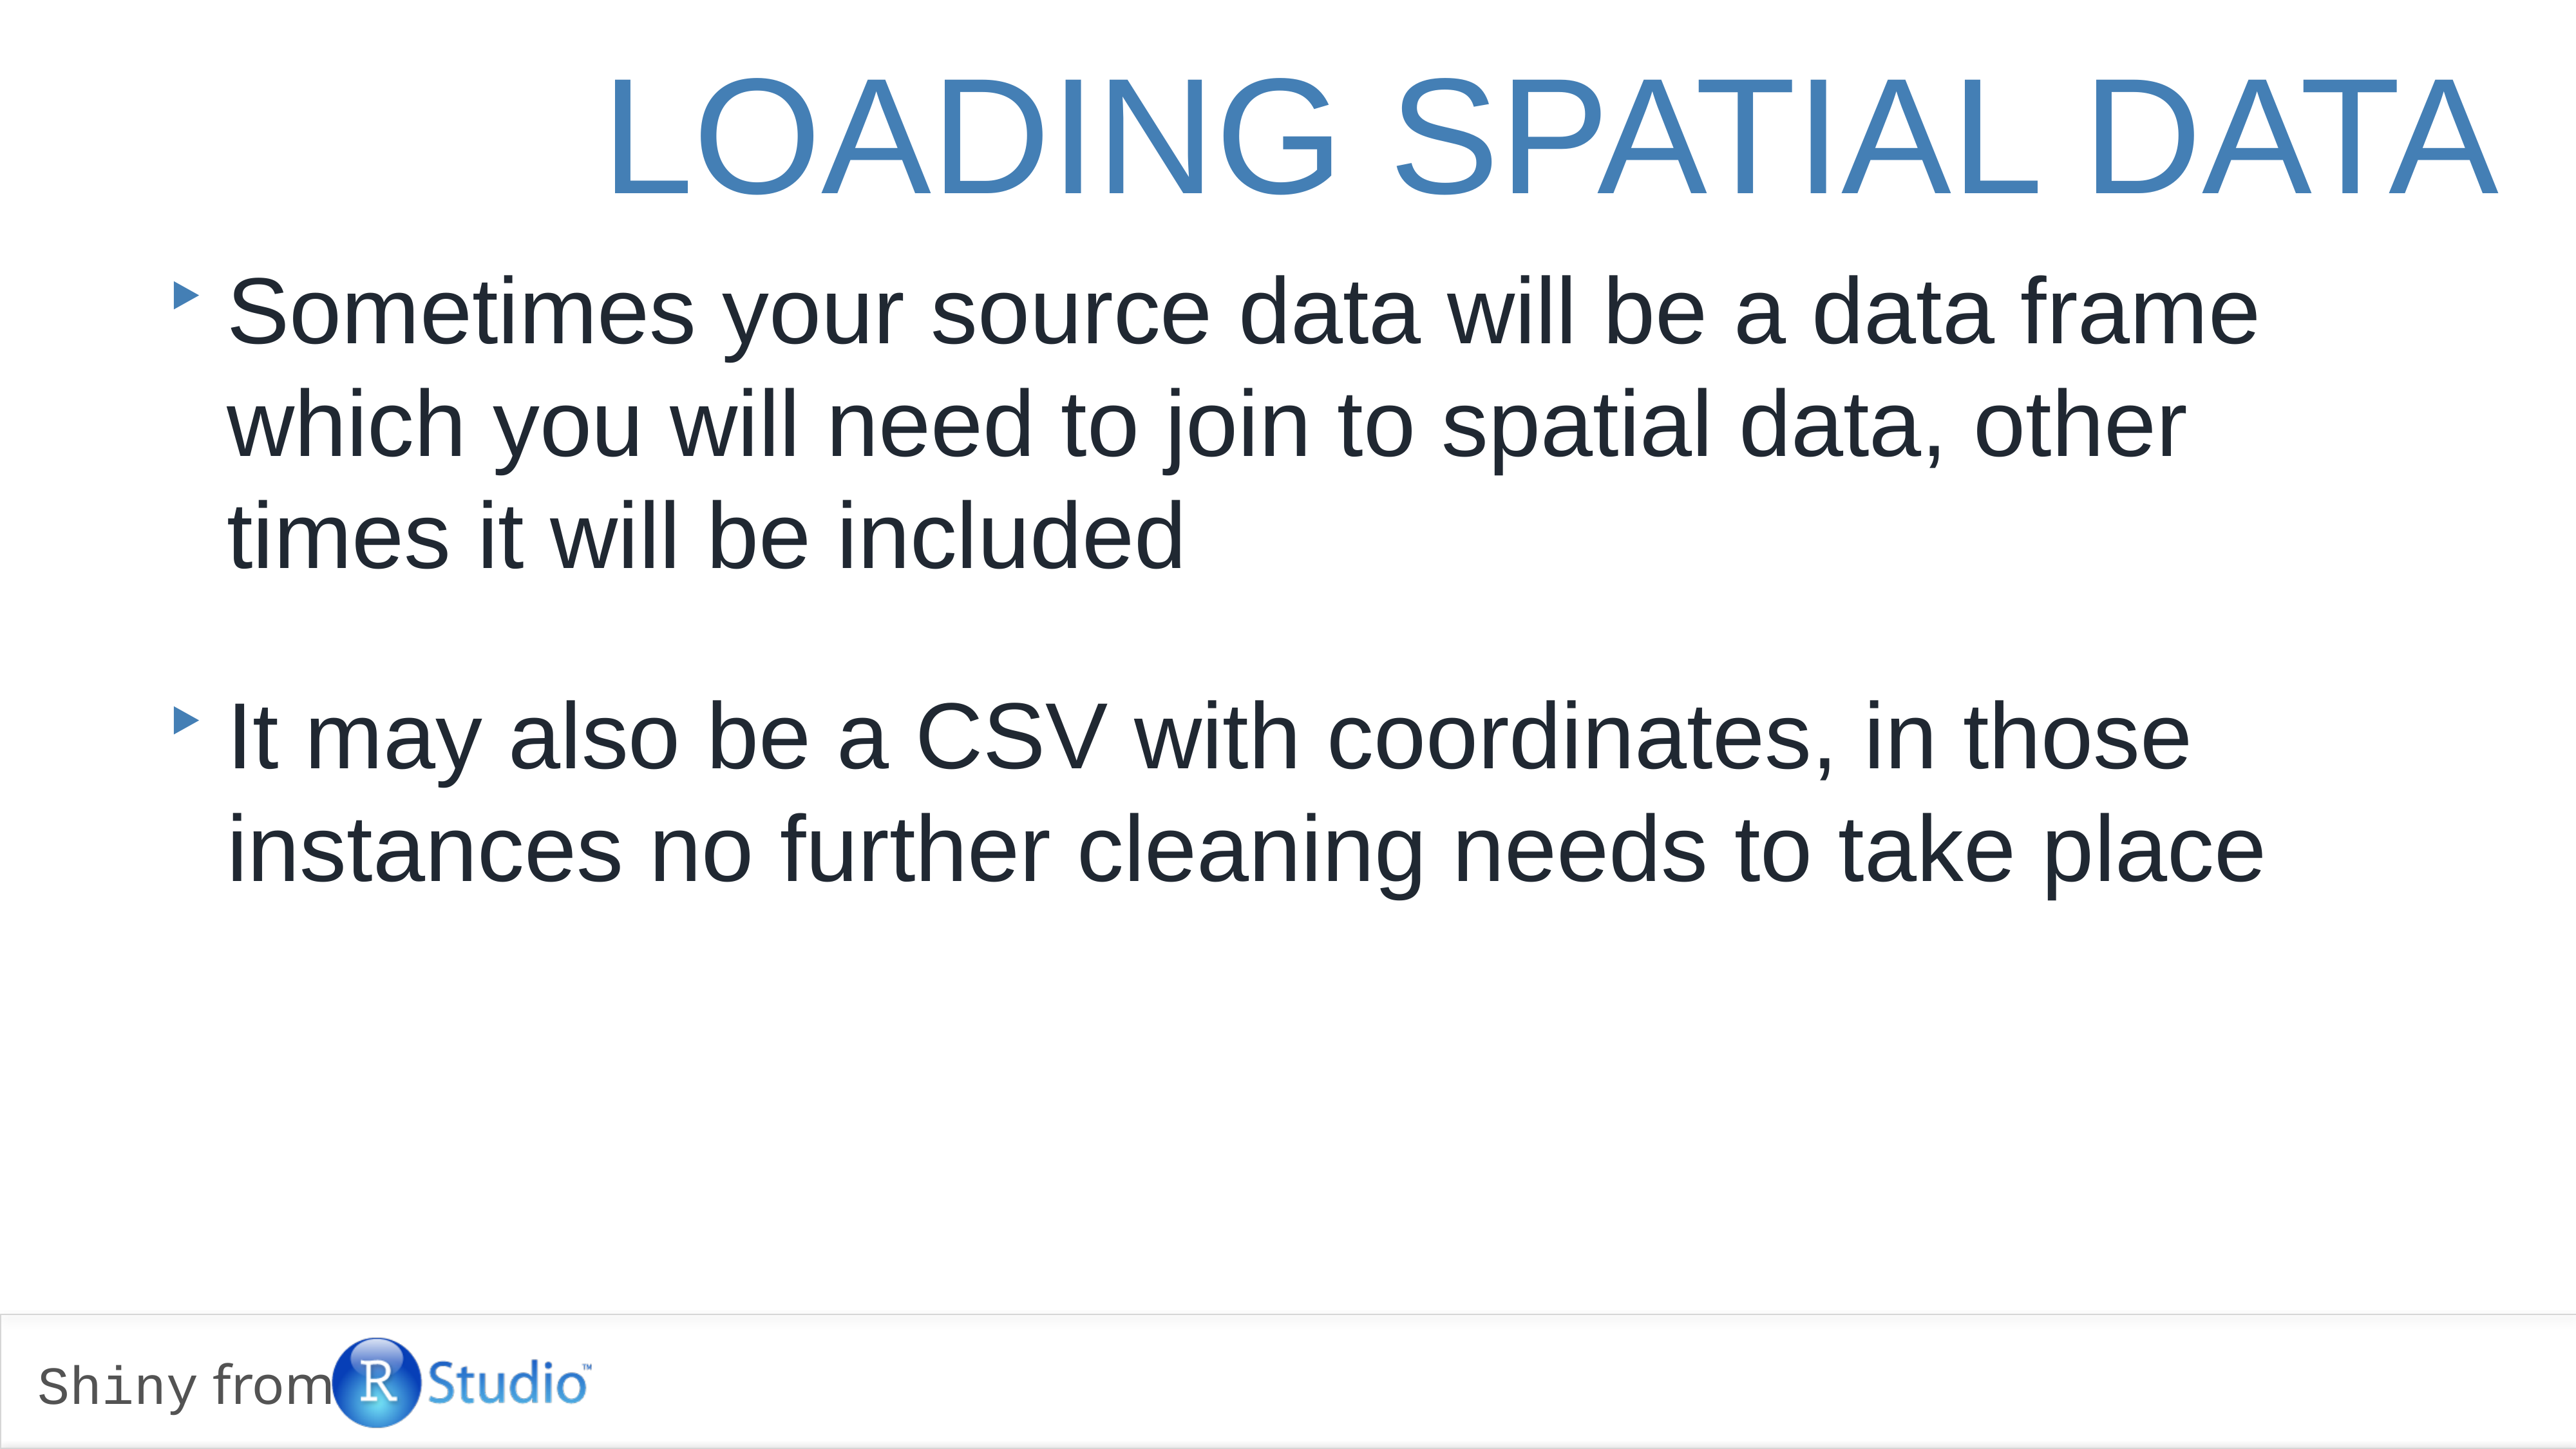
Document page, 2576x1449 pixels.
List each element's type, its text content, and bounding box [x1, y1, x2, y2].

list Sometimes your source data will be a data frame which you will need to join to spatial data, other times it will be included It may also be a CSV with coordinates, in those instances no further cleaning needs to take place [156, 243, 2420, 1205]
picture [331, 1337, 600, 1429]
title Loading spatial data [70, 21, 2506, 234]
